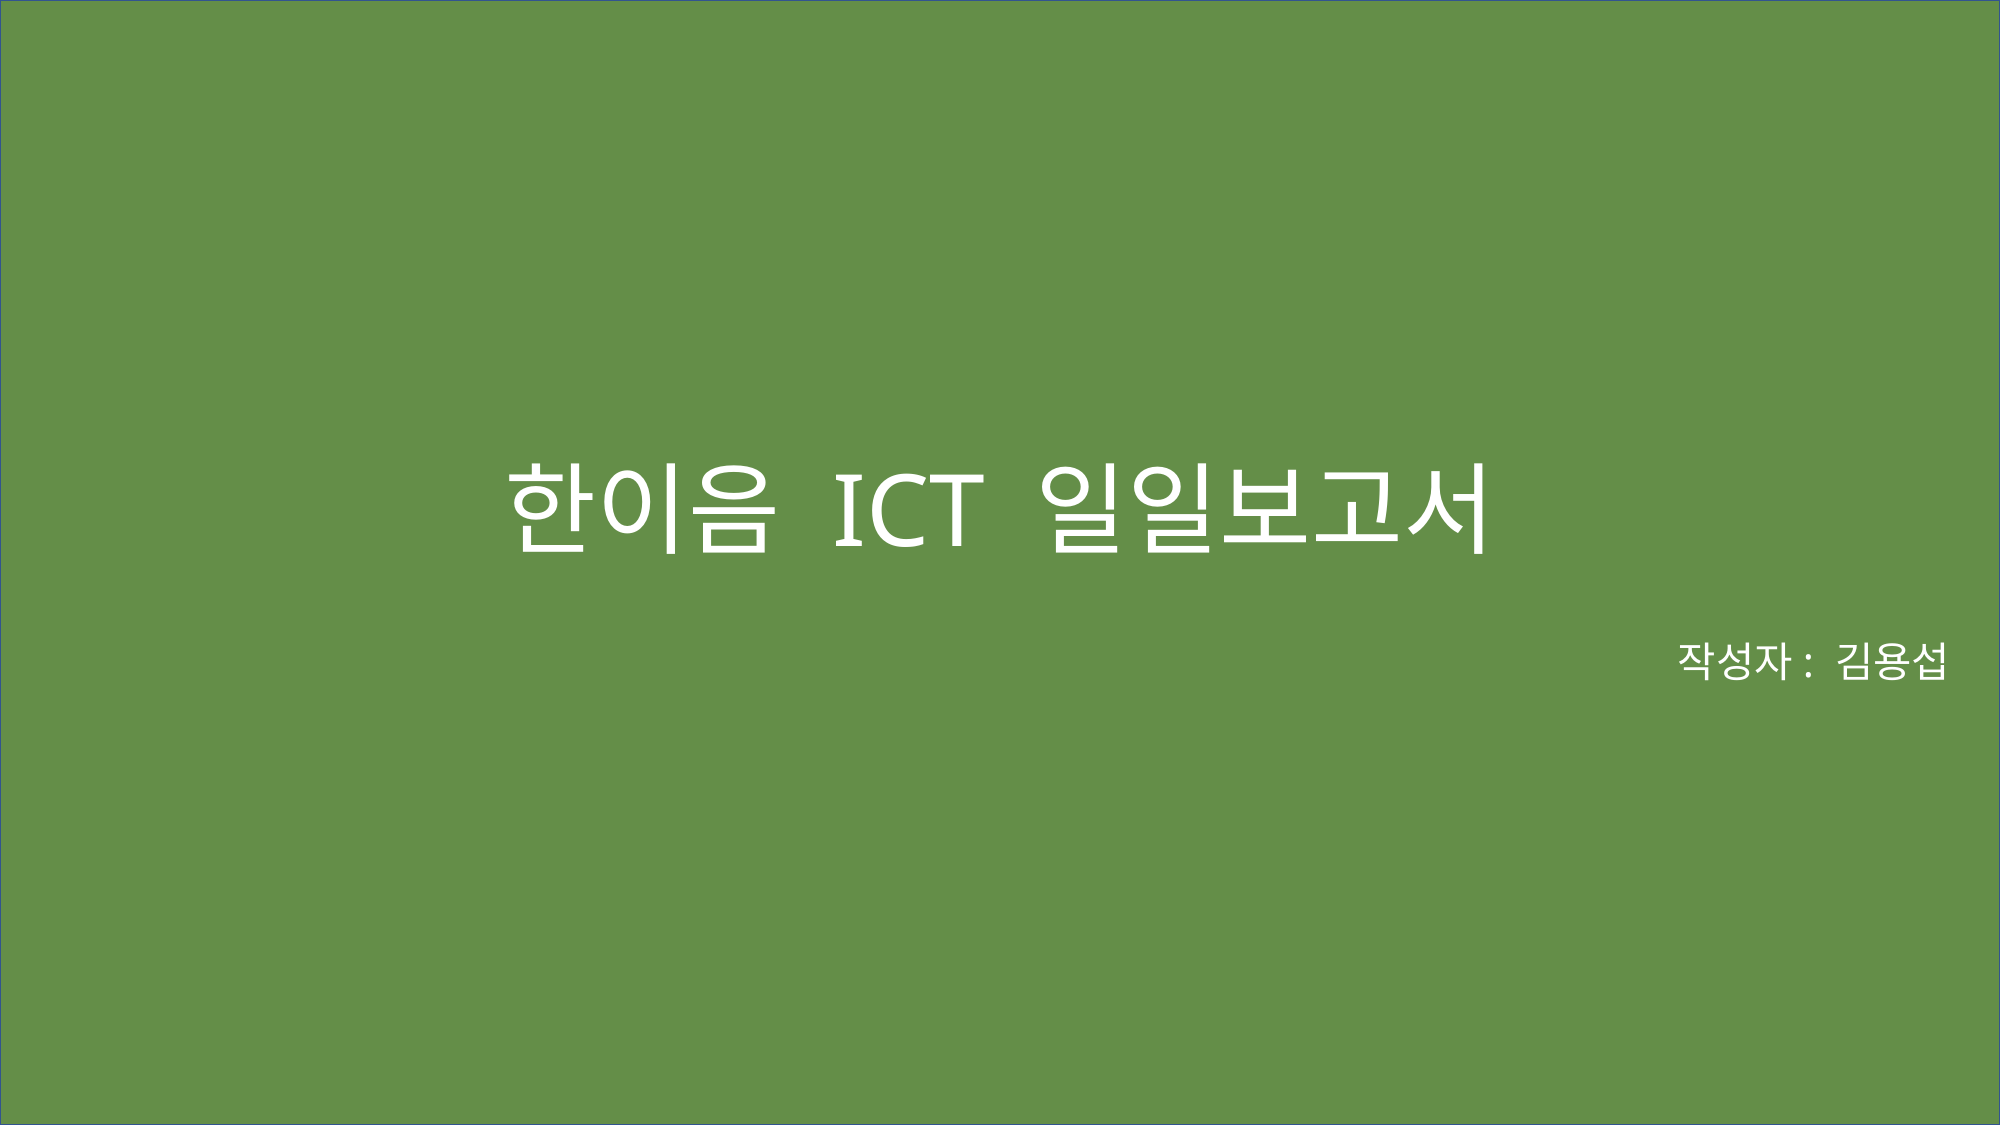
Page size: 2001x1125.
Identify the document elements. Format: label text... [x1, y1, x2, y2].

title 한이음 ICT 일일보고서 [249, 445, 1750, 576]
subtitle 작성자: 김용섭 [1662, 633, 2000, 719]
text_box [0, 0, 2000, 1125]
